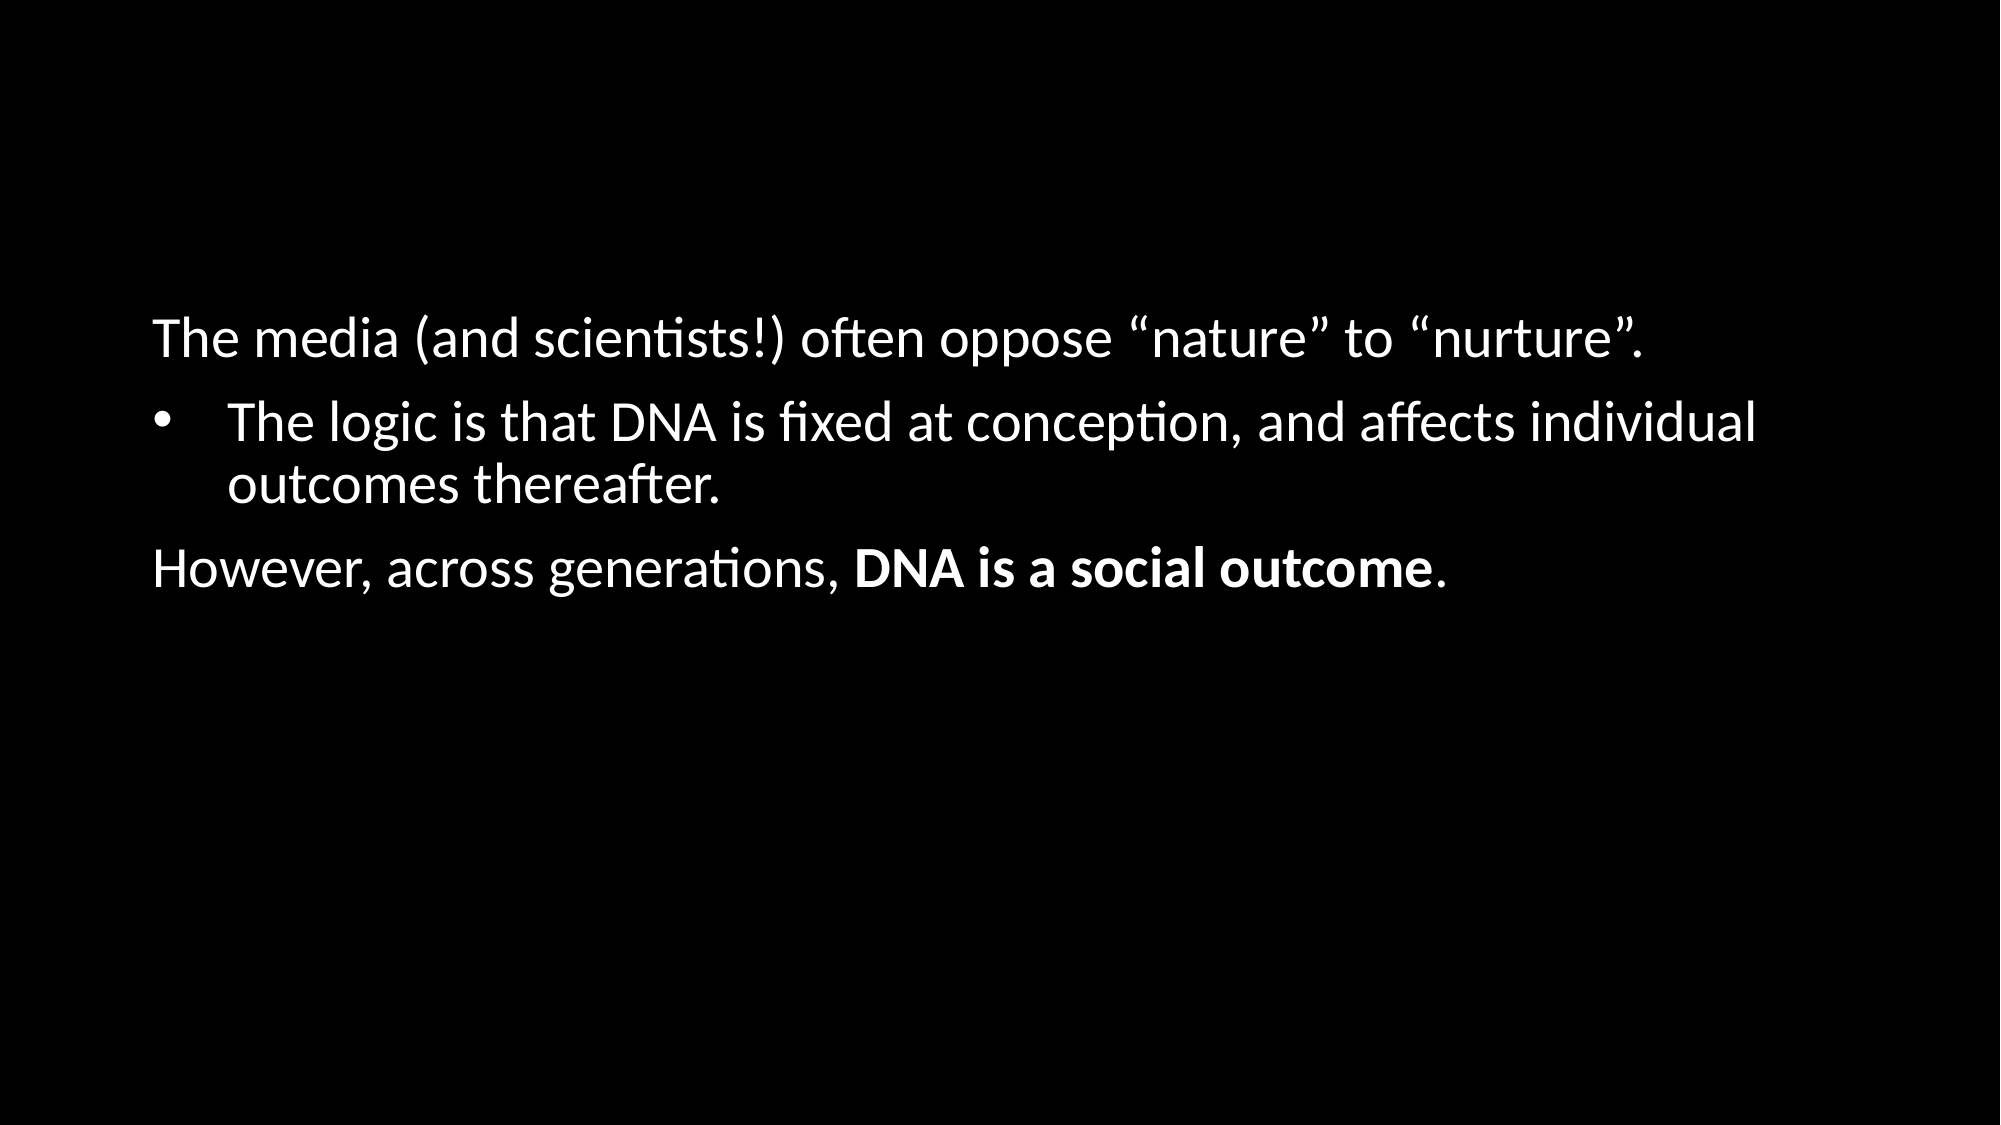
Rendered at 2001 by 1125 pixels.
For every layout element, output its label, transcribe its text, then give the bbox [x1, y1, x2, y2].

list The media (and scientists!) often oppose “nature” to “nurture”. The logic is that DNA is fixed at conception, and affects individual outcomes thereafter. However, across generations, DNA is a social outcome. [137, 299, 1863, 1014]
